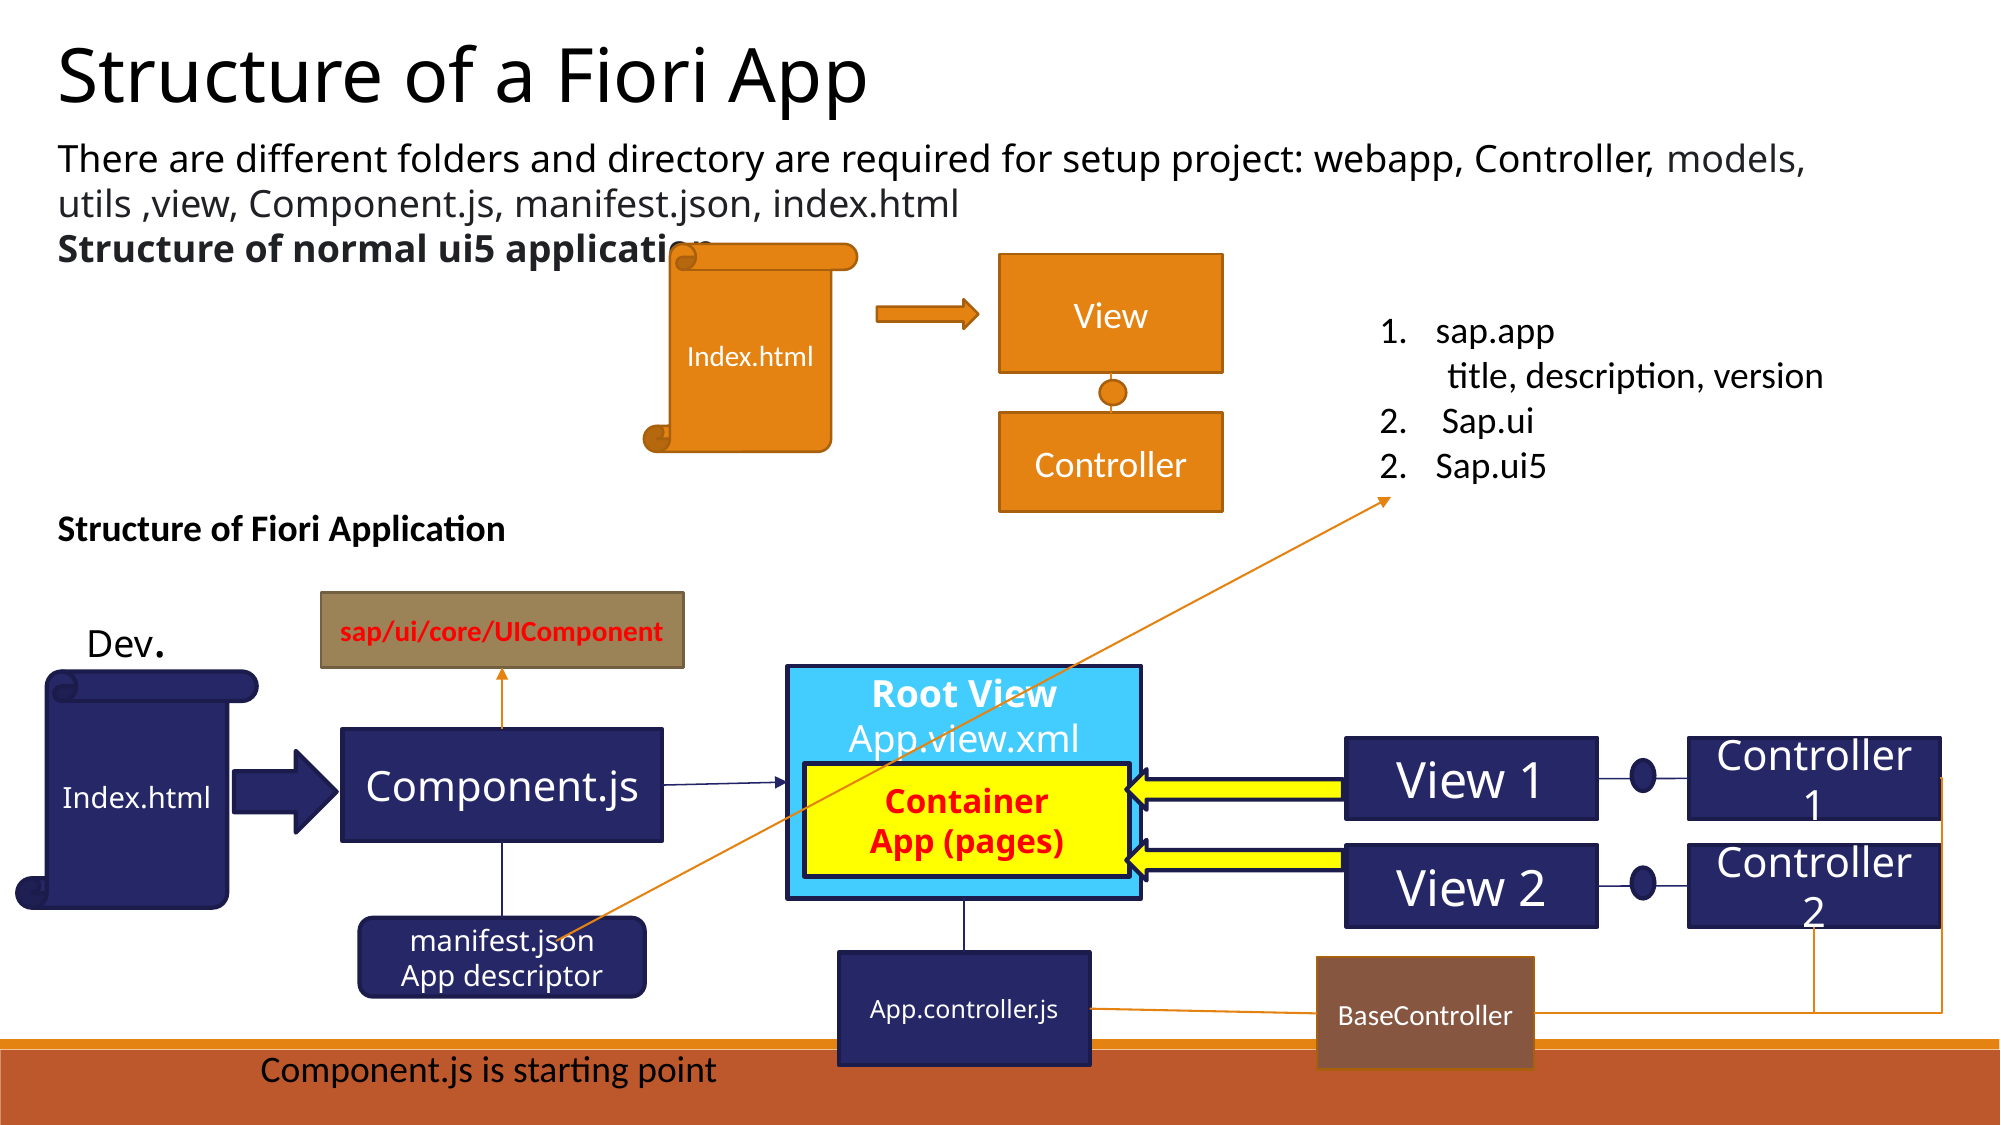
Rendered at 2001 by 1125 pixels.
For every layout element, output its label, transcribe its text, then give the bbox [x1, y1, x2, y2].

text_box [1533, 777, 1941, 1014]
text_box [1089, 1008, 1318, 1014]
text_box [643, 243, 1224, 493]
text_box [555, 496, 1392, 942]
text_box Component.js is starting point [245, 1076, 759, 1098]
text_box sap.app title, description, version 2. Sap.ui Sap.ui5 [1364, 299, 1940, 494]
text_box sap/ui/core/UIComponent [320, 591, 552, 596]
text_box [16, 599, 1941, 1066]
text_box Structure of a Fiori App [42, 30, 1319, 127]
text_box There are different folders and directory are required for setup project: webapp, Controller, models, utils ,view, Component.js, manifest.json, index.html Structure of normal ui5 application [42, 127, 1874, 278]
text_box Structure of Fiori Application [42, 496, 554, 557]
